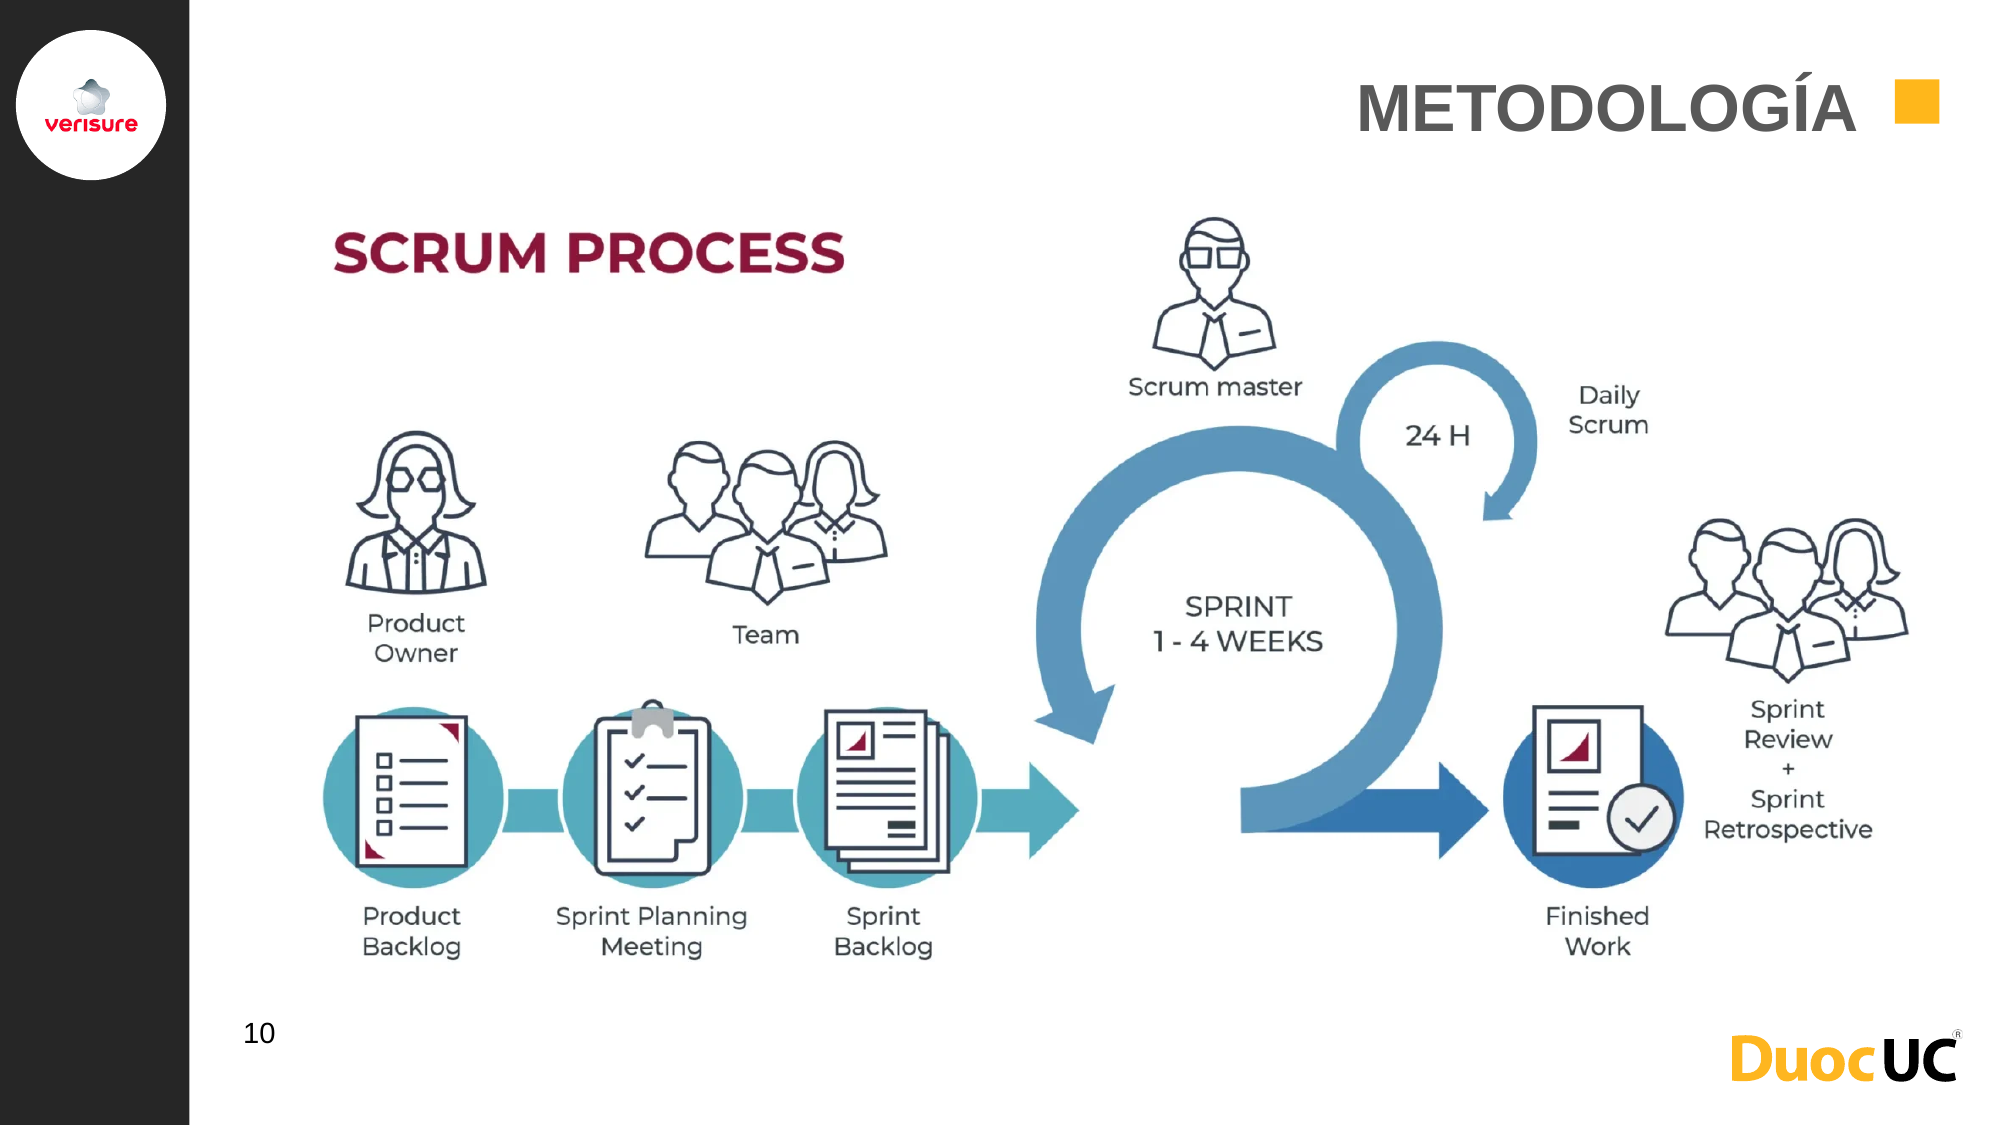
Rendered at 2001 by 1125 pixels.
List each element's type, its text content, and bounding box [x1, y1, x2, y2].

picture [1952, 1029, 1963, 1039]
text_box 10 [228, 1006, 299, 1057]
picture [15, 29, 167, 181]
list METODOLOGÍA [891, 66, 1875, 144]
picture [244, 149, 1977, 1016]
